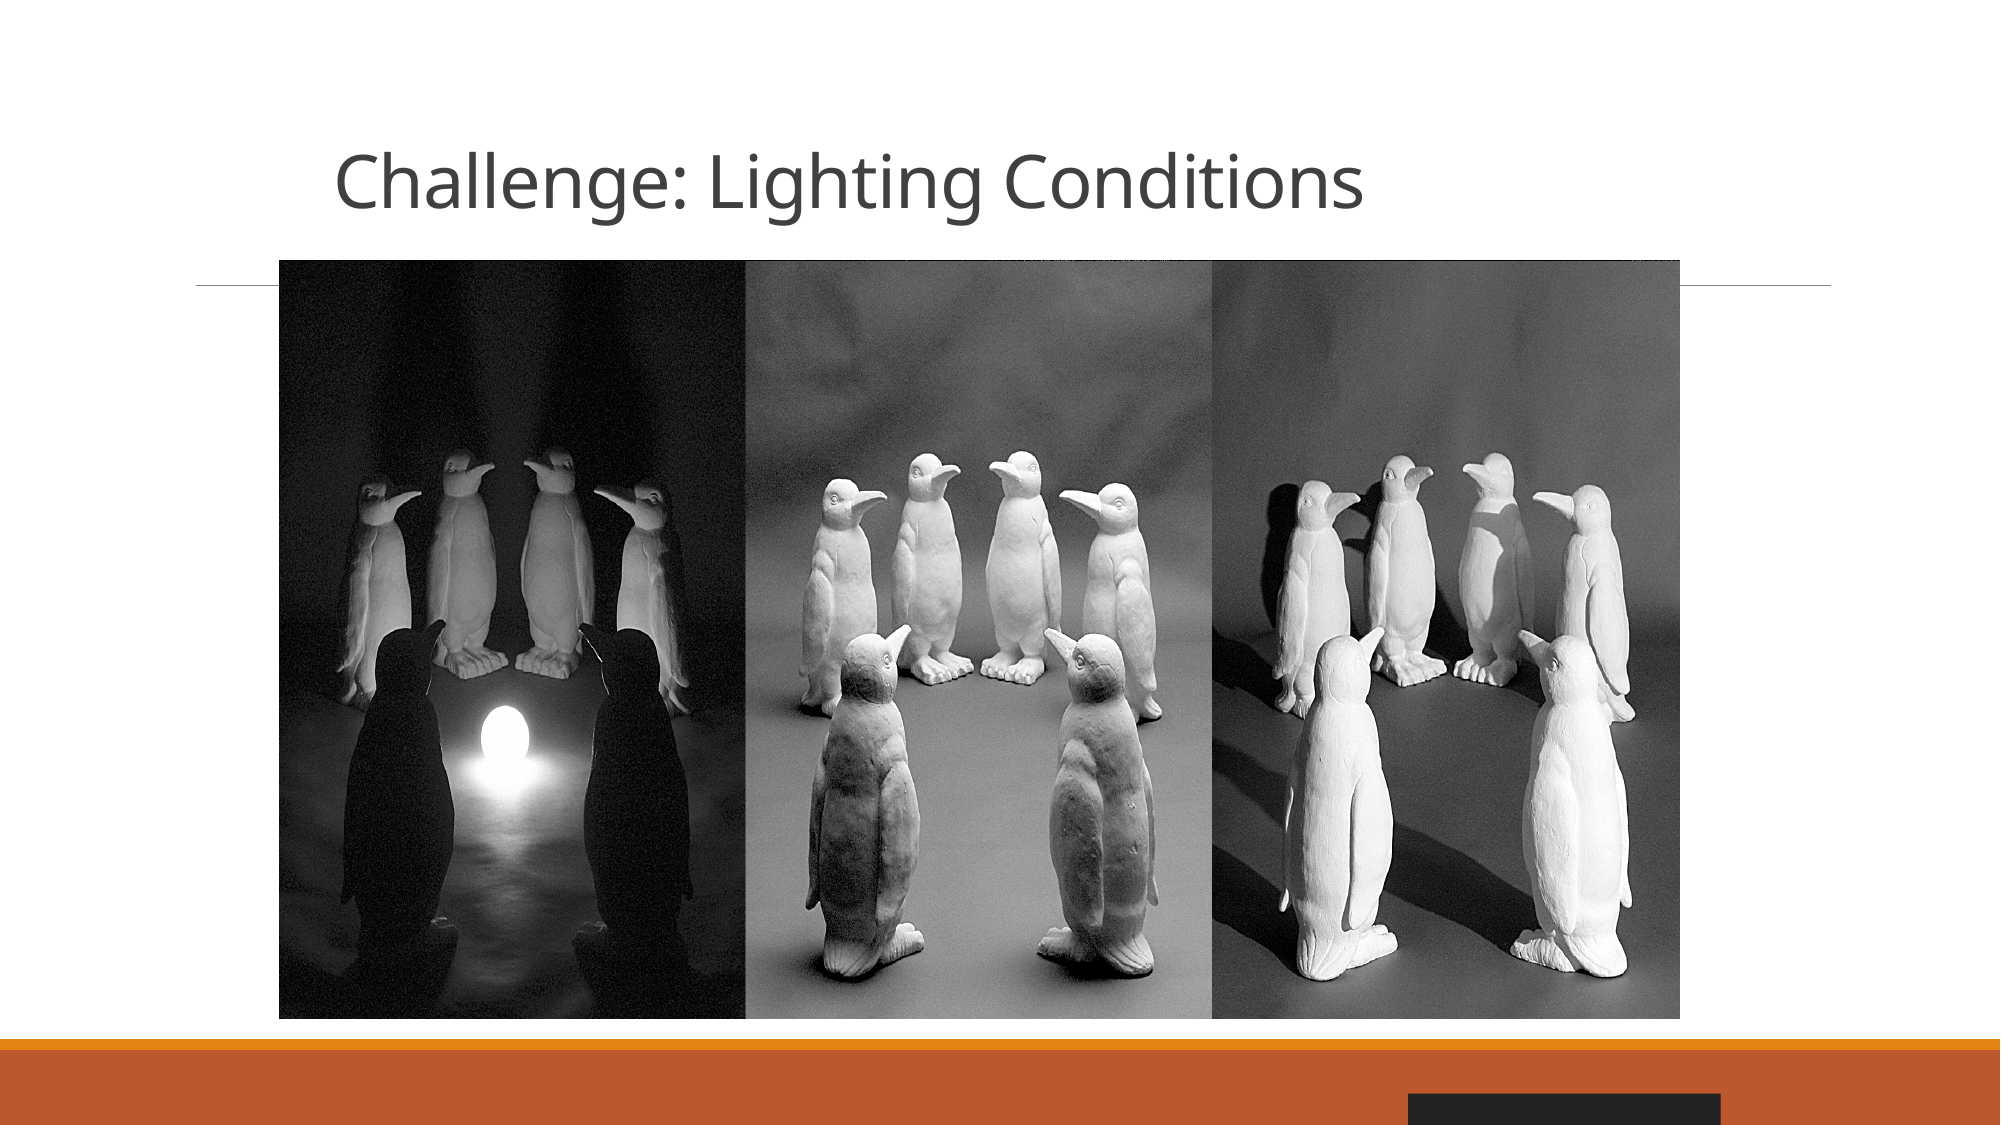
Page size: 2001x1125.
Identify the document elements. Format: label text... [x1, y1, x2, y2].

title Challenge: Lighting Conditions [318, 63, 1682, 232]
text_box [1408, 1093, 1721, 1125]
picture [278, 260, 1681, 1020]
